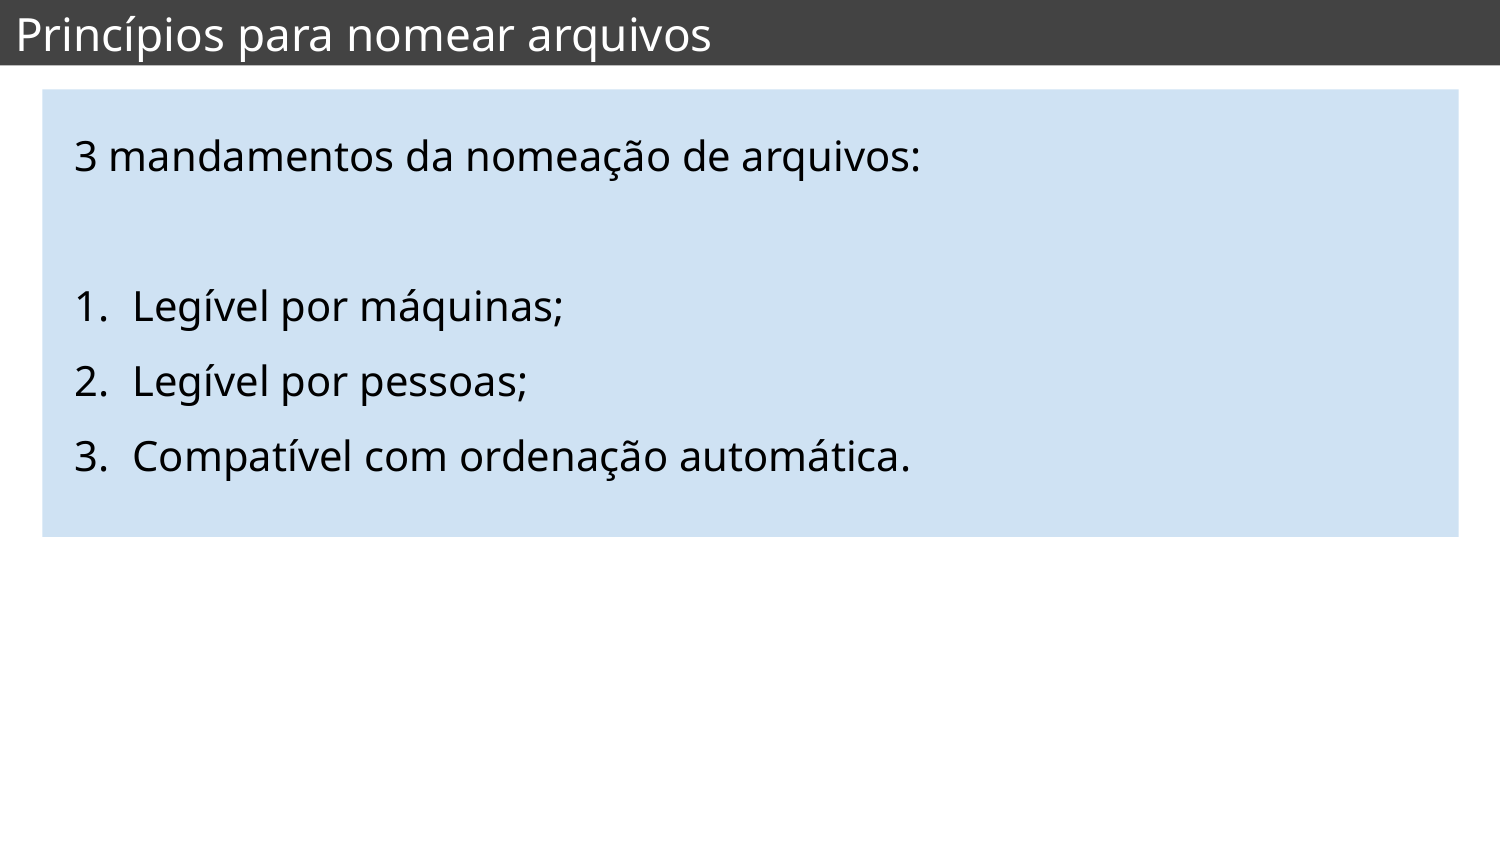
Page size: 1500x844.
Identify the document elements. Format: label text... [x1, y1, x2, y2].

text_box Princípios para nomear arquivos [0, 0, 1500, 66]
text_box 3 mandamentos da nomeação de arquivos: Legível por máquinas; Legível por pessoas; Compatível com ordenação automática. [42, 89, 1459, 537]
